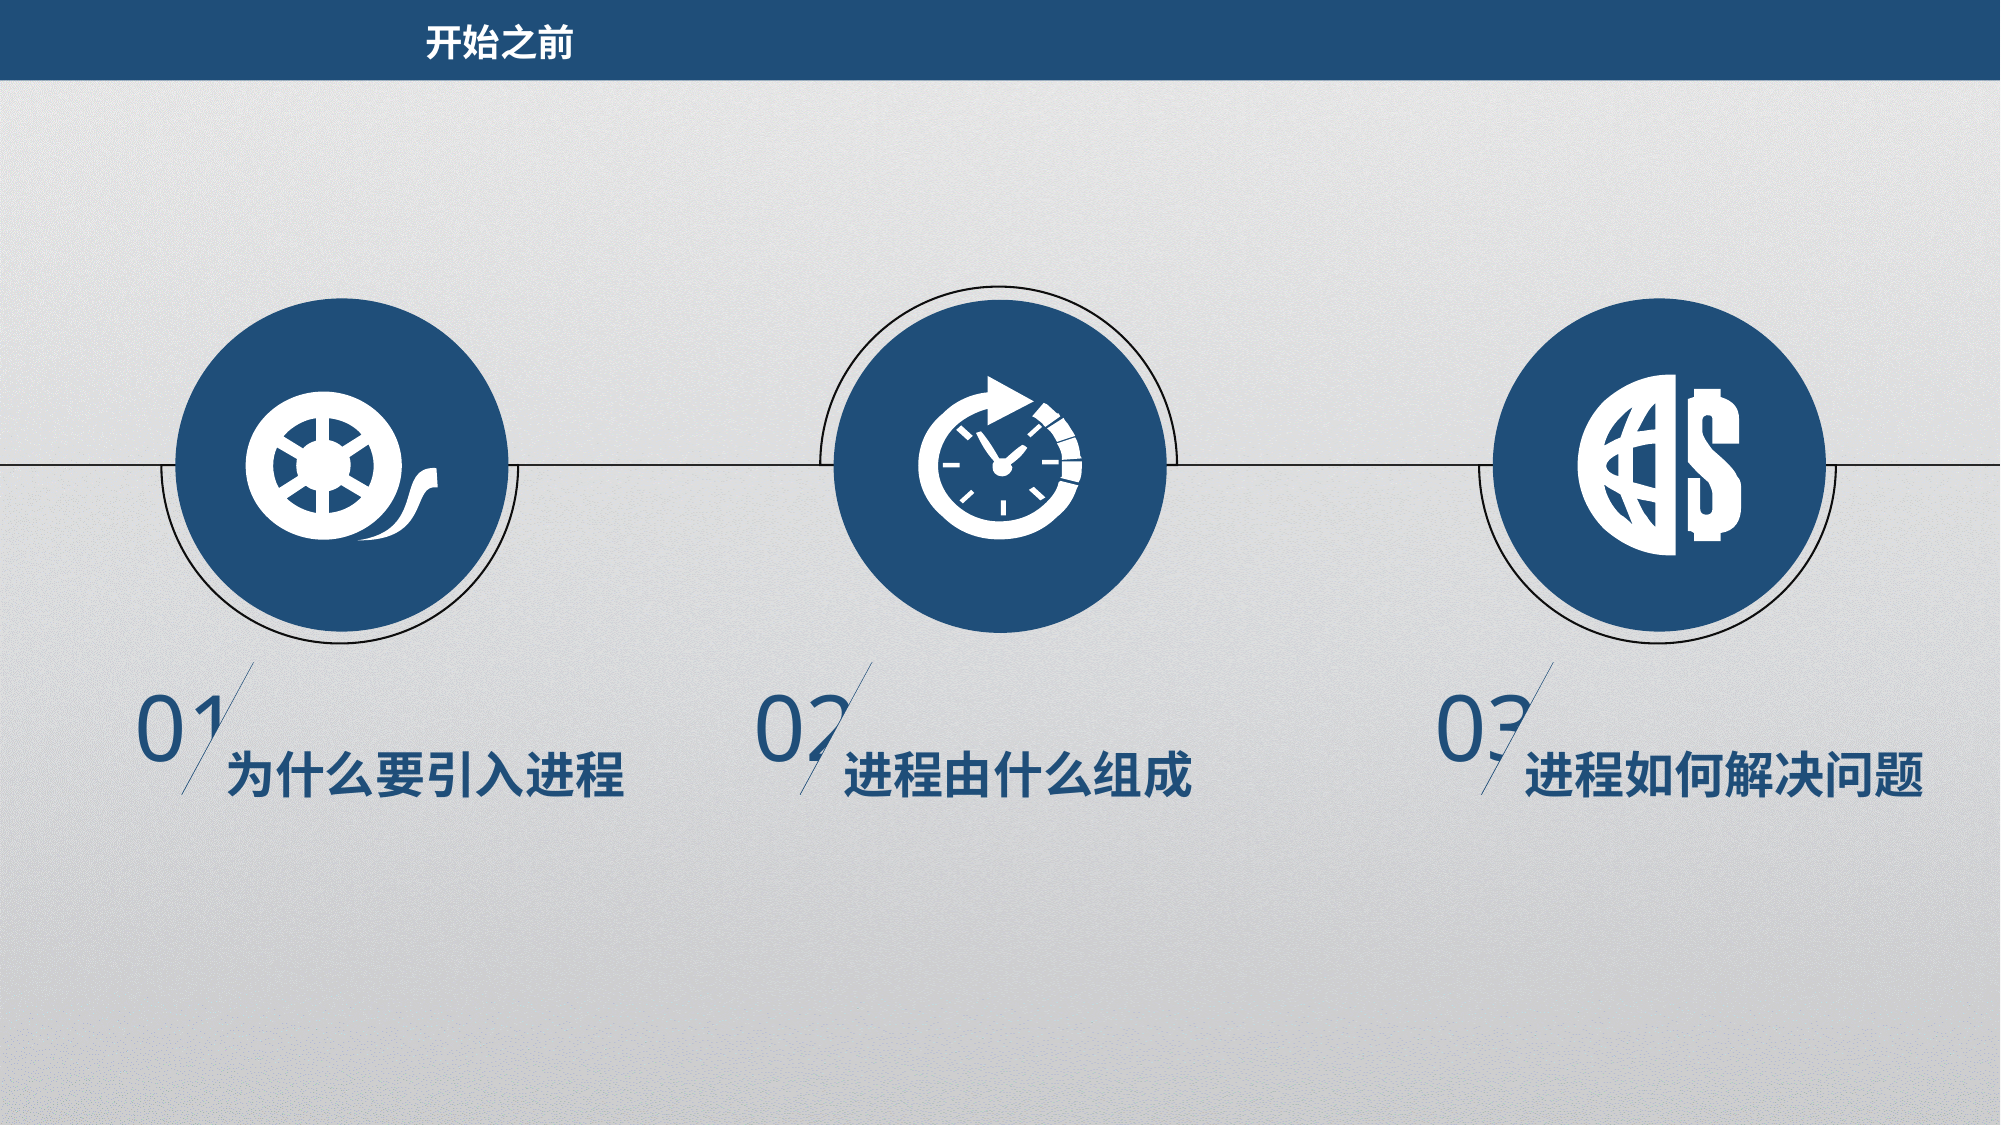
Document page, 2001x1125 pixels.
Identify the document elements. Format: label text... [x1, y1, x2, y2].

text_box 开始之前 [0, 11, 1000, 71]
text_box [0, 286, 2000, 839]
picture [0, 0, 2001, 1125]
text_box [0, 0, 2000, 81]
